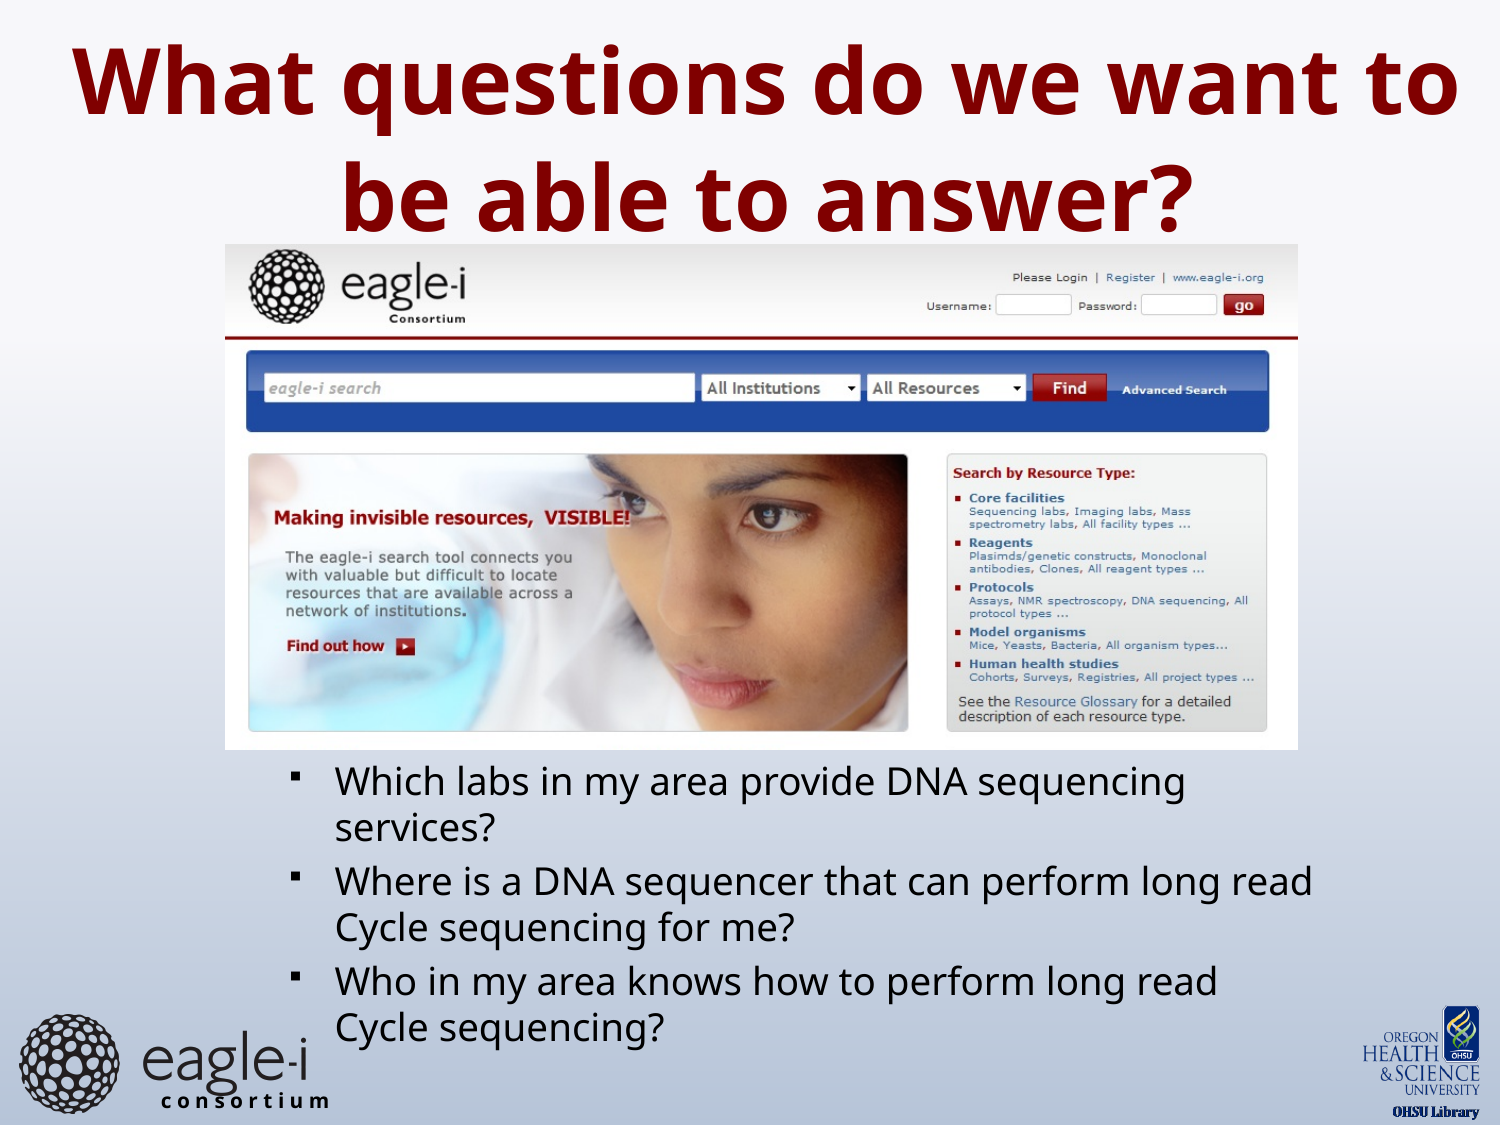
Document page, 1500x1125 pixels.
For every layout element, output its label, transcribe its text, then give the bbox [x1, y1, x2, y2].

list Which labs in my area provide DNA sequencing services? Where is a DNA sequencer that can perform long read Cycle sequencing for me? Who in my area knows how to perform long read Cycle sequencing? [225, 749, 1330, 1060]
picture [224, 242, 1300, 751]
picture [19, 1014, 306, 1114]
title What questions do we want to be able to answer? [34, 28, 1500, 237]
picture [1362, 1004, 1500, 1125]
